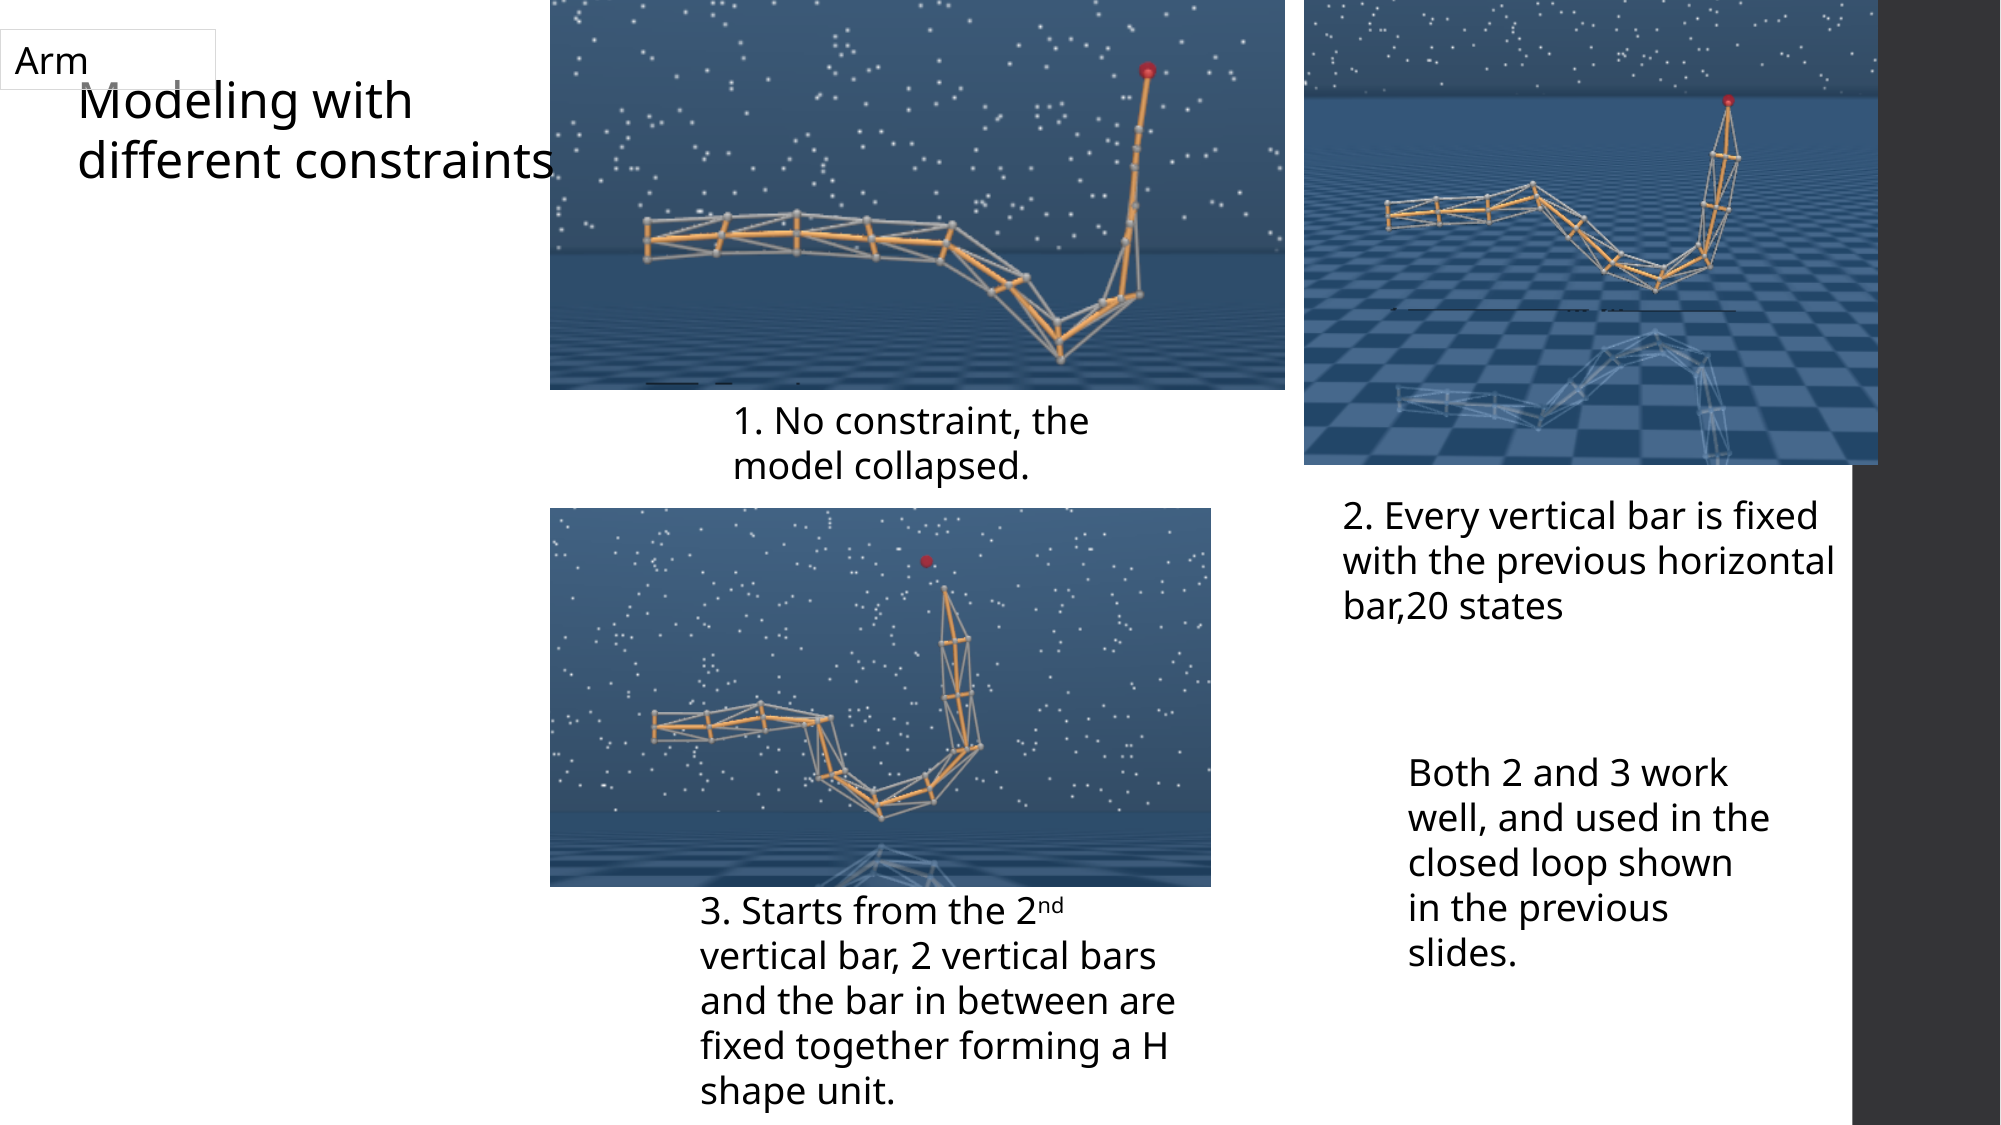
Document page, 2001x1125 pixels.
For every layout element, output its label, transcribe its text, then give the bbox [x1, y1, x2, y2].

text_box Modeling with different constraints [63, 61, 543, 197]
text_box 2. Every vertical bar is fixed with the previous horizontal bar,20 states [1328, 484, 1854, 635]
text_box Arm [0, 29, 216, 90]
picture [550, 0, 1286, 391]
text_box Both 2 and 3 work well, and used in the closed loop shown in the previous slides. [1393, 742, 1788, 982]
picture [550, 508, 1211, 888]
text_box 1. No constraint, the model collapsed. [717, 399, 1117, 495]
picture [1303, 0, 1878, 466]
text_box 3. Starts from the 2nd vertical bar, 2 vertical bars and the bar in between are fixed together forming a H shape unit. [685, 896, 1211, 1120]
